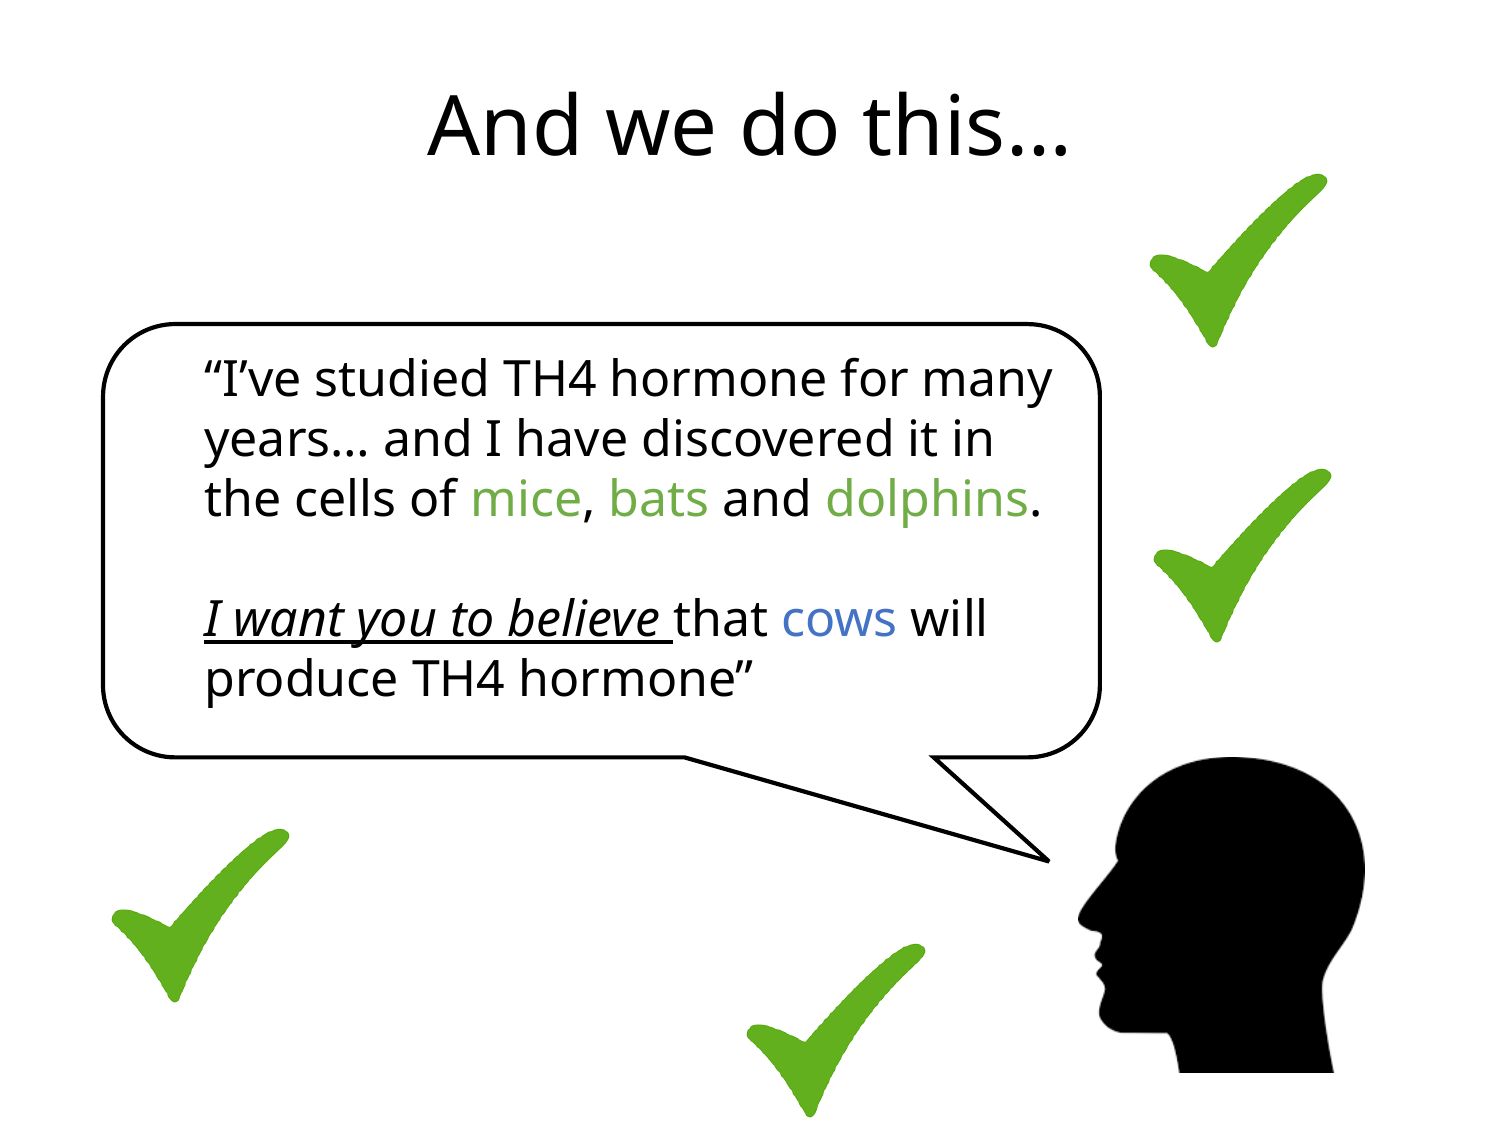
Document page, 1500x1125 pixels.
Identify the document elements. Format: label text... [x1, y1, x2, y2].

picture [1145, 460, 1339, 650]
text_box [101, 323, 1101, 863]
picture [738, 935, 933, 1125]
title And we do this… [103, 59, 1397, 198]
picture [103, 820, 297, 1010]
picture [1141, 165, 1335, 355]
picture [1078, 757, 1365, 1073]
